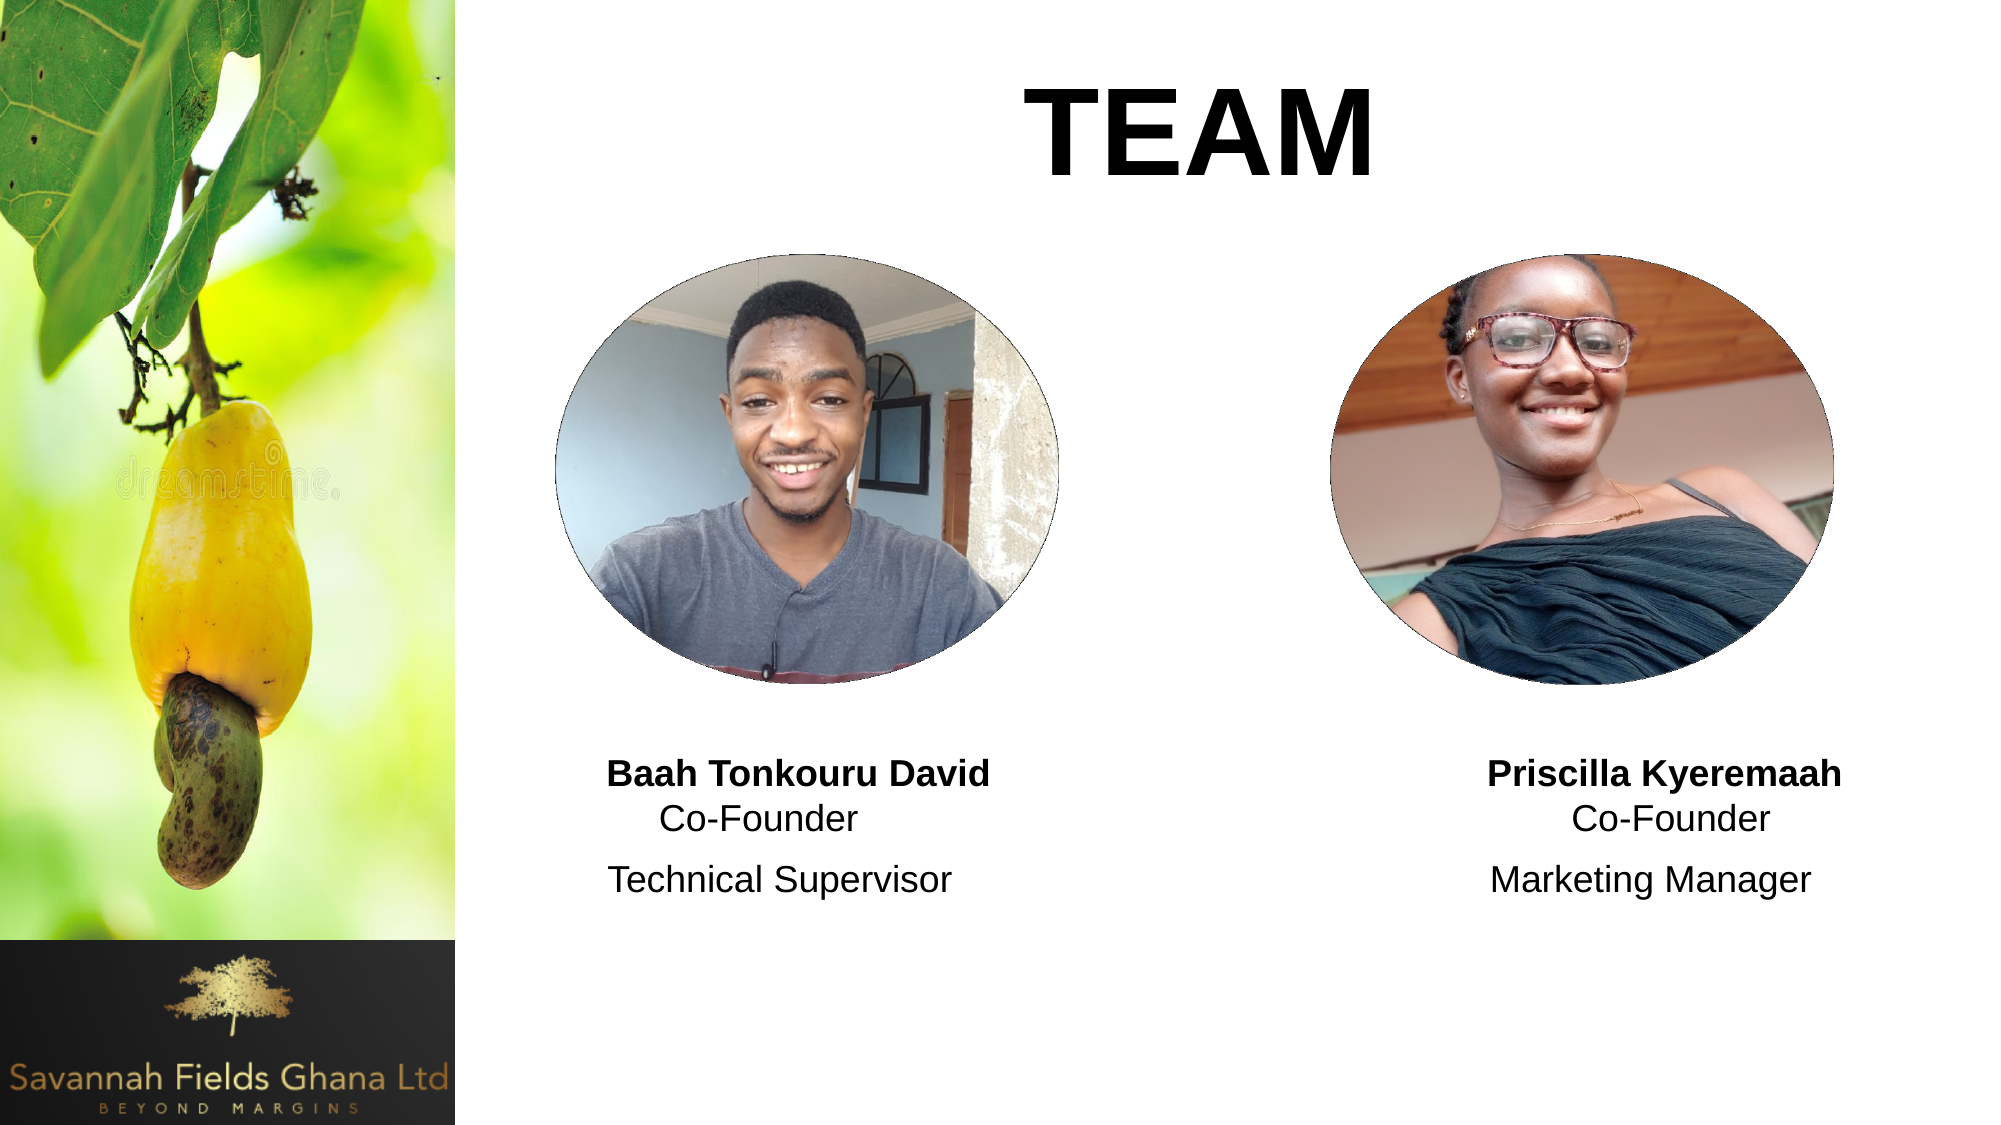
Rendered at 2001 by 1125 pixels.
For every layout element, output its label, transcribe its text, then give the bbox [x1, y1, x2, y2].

text_box Baah Tonkouru David Co-Founder [591, 741, 1013, 847]
text_box Technical Supervisor [592, 847, 1014, 907]
picture [1330, 254, 1834, 685]
text_box Priscilla Kyeremaah Co-Founder [1472, 741, 1897, 847]
text_box TEAM [1009, 42, 1393, 208]
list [555, 254, 1059, 684]
text_box Marketing Manager [1475, 847, 1897, 907]
picture [0, 0, 455, 1125]
